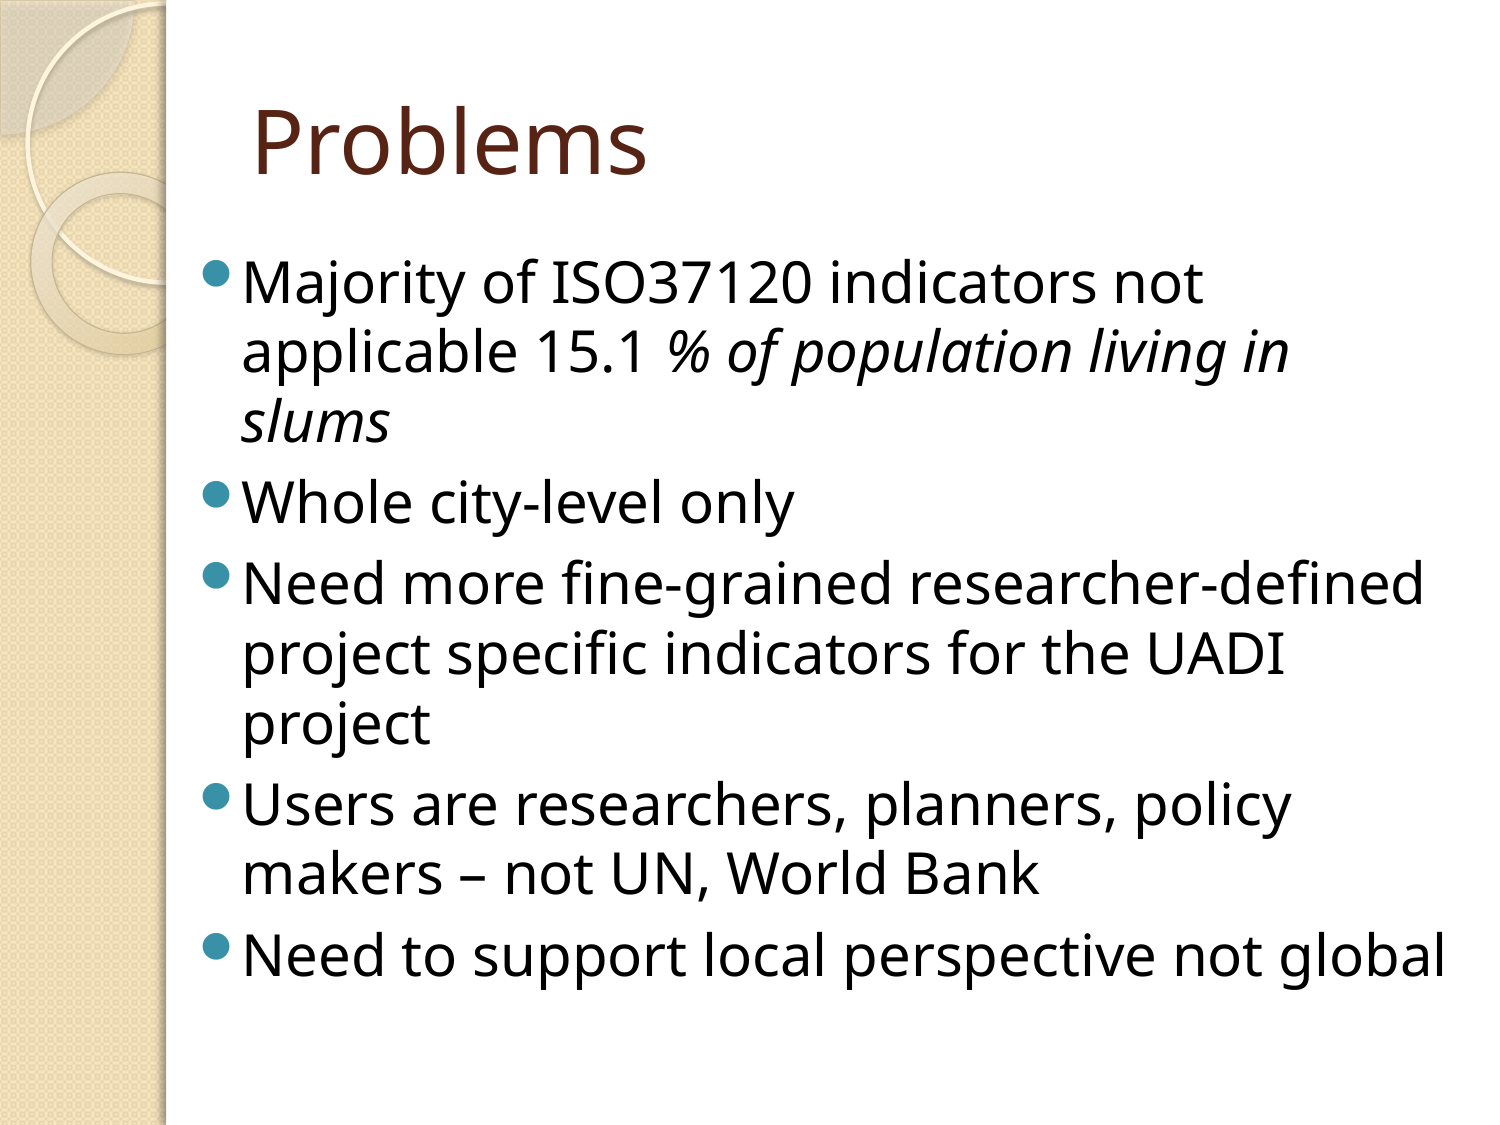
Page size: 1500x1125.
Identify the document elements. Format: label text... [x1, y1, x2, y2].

list Majority of ISO37120 indicators not applicable 15.1 % of population living in slums Whole city-level only Need more fine-grained researcher-defined project specific indicators for the UADI project Users are researchers, planners, policy makers – not UN, World Bank Need to support local perspective not global [171, 237, 1466, 1025]
title Problems [235, 45, 1466, 233]
